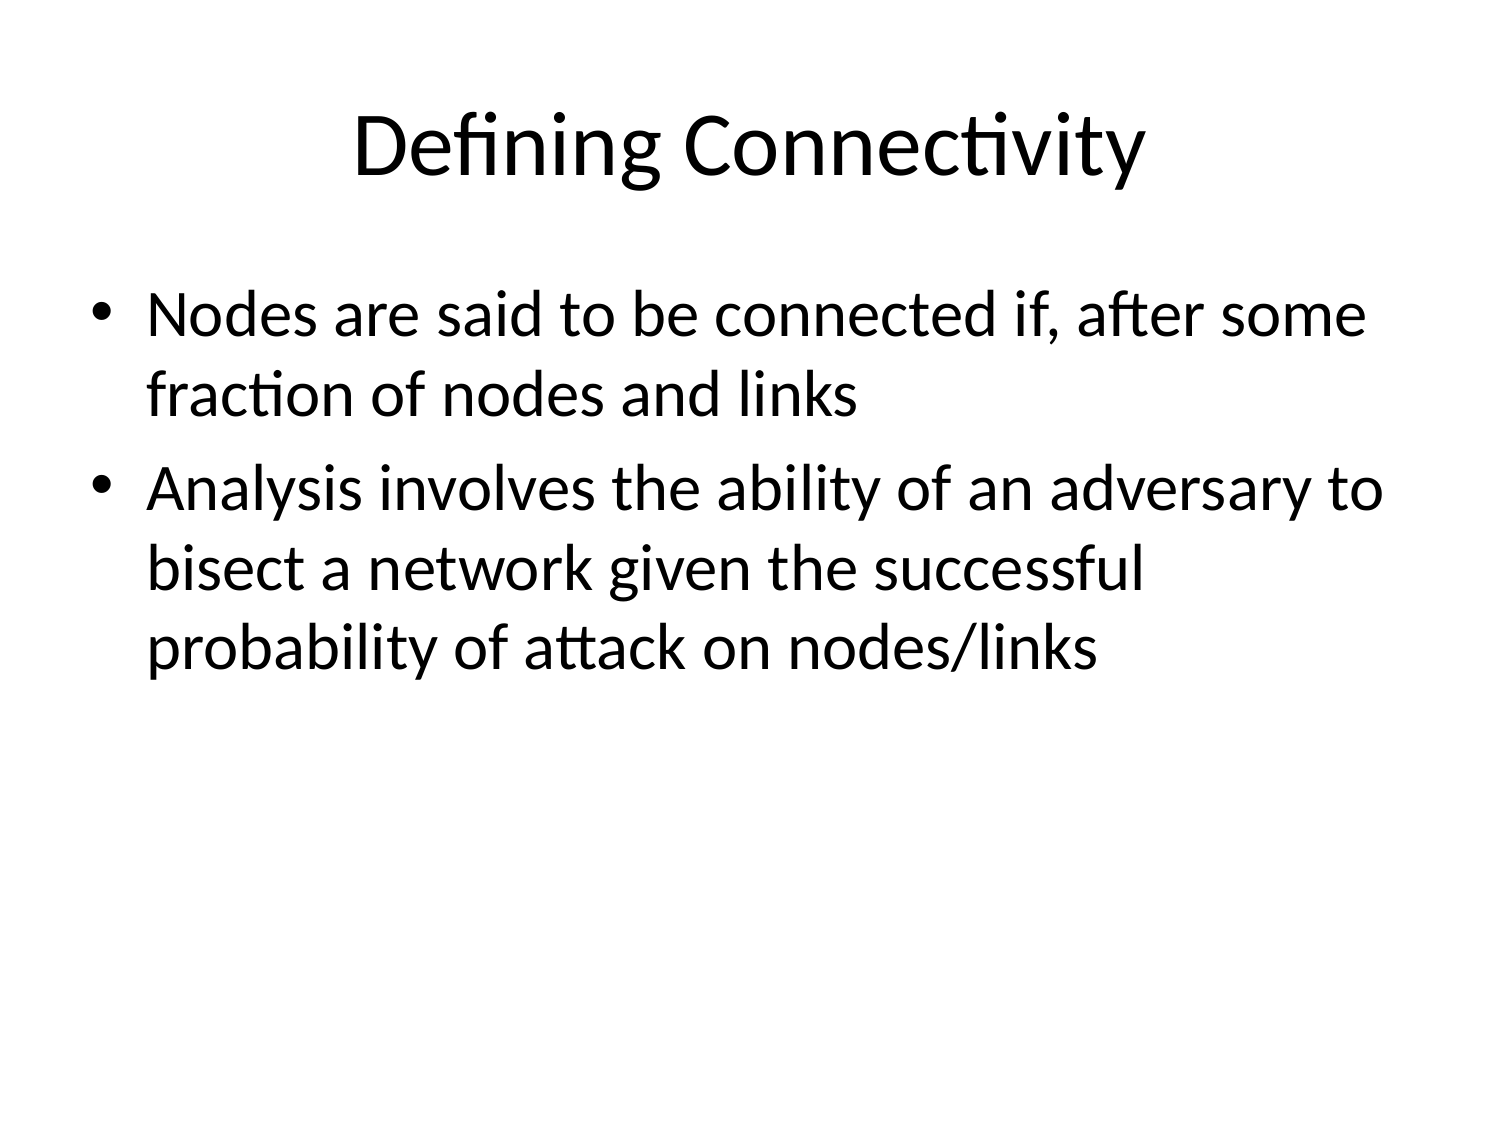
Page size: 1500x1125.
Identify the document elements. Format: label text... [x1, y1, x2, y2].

title Defining Connectivity [75, 45, 1425, 233]
list Nodes are said to be connected if, after some fraction of nodes and links Analysis involves the ability of an adversary to bisect a network given the successful probability of attack on nodes/links [75, 262, 1425, 1005]
